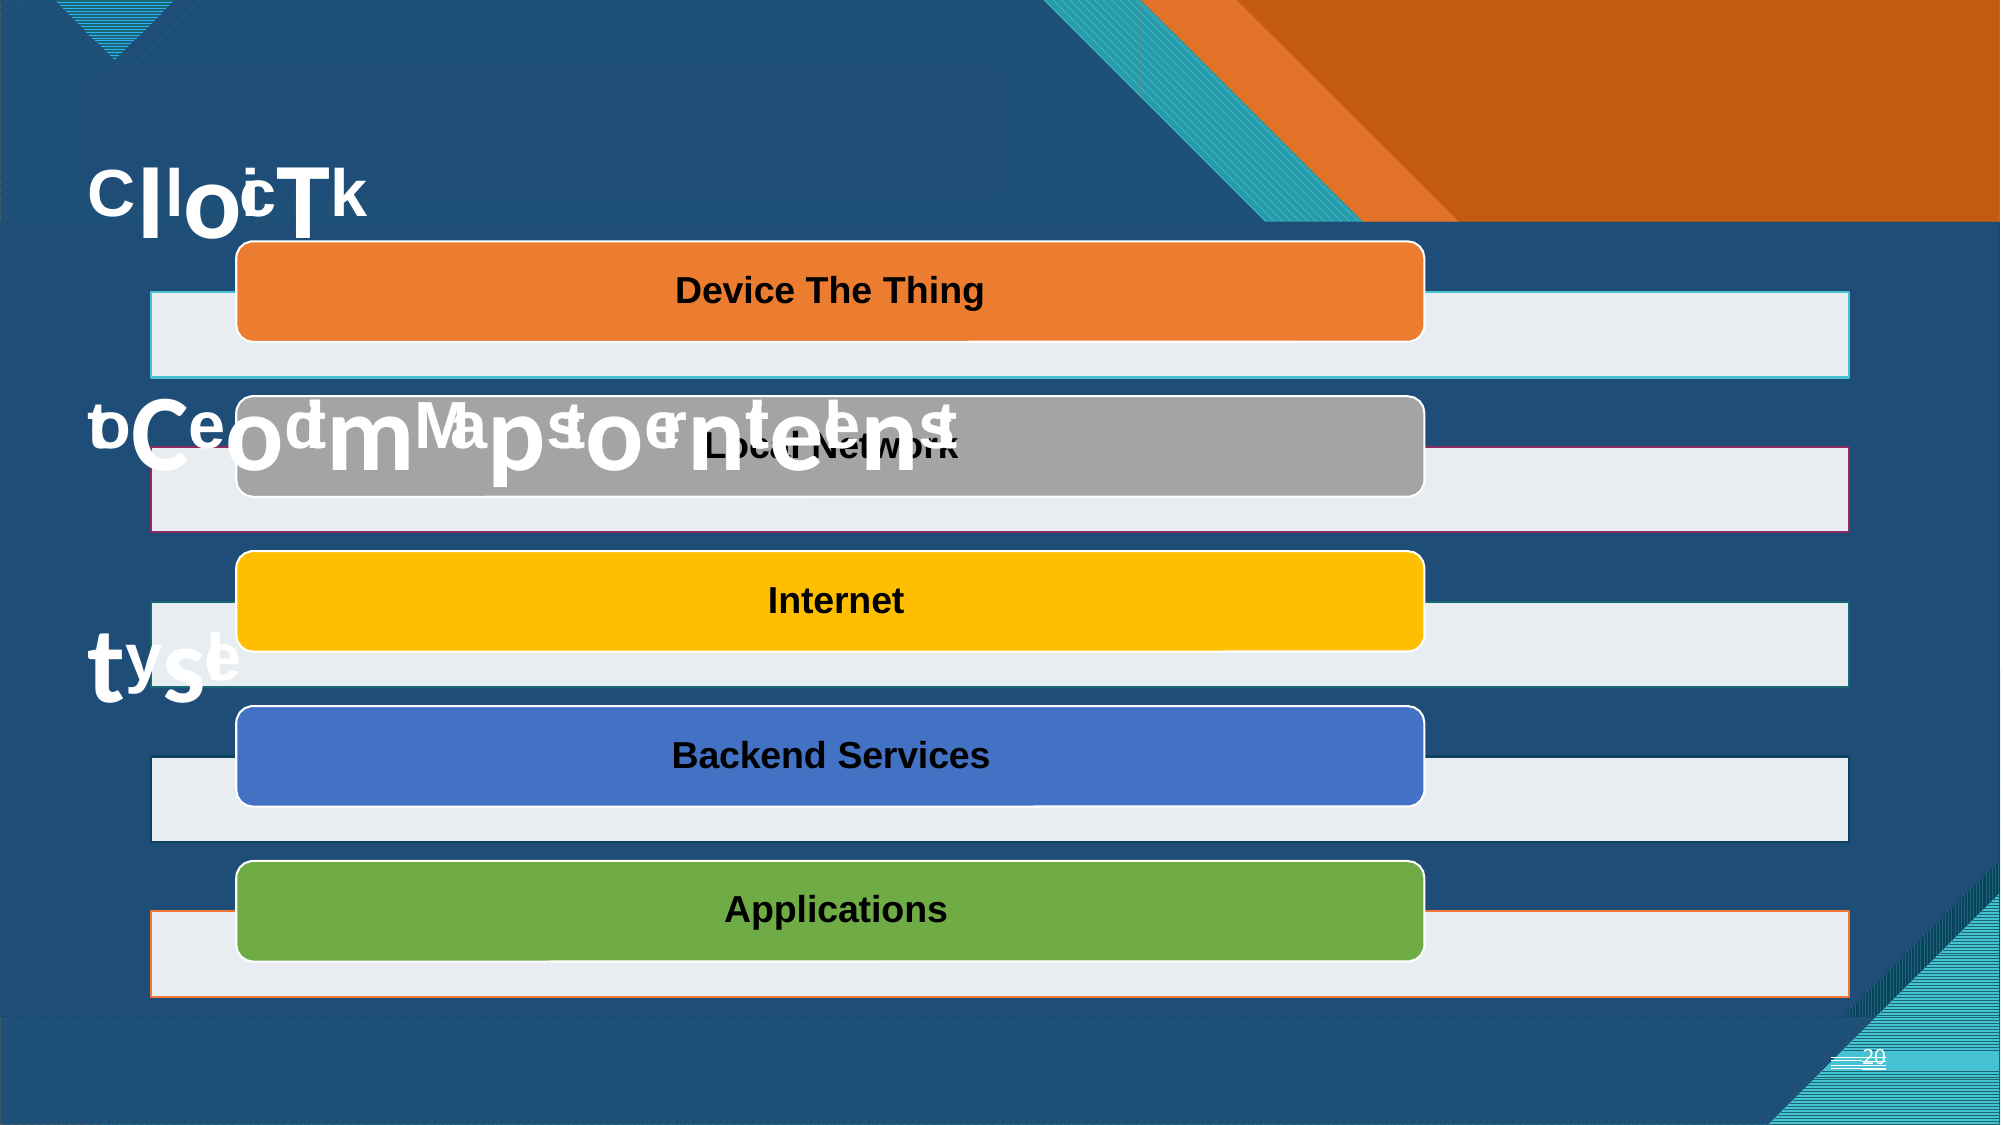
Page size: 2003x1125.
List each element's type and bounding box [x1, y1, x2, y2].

text_box [0, 0, 2001, 1125]
